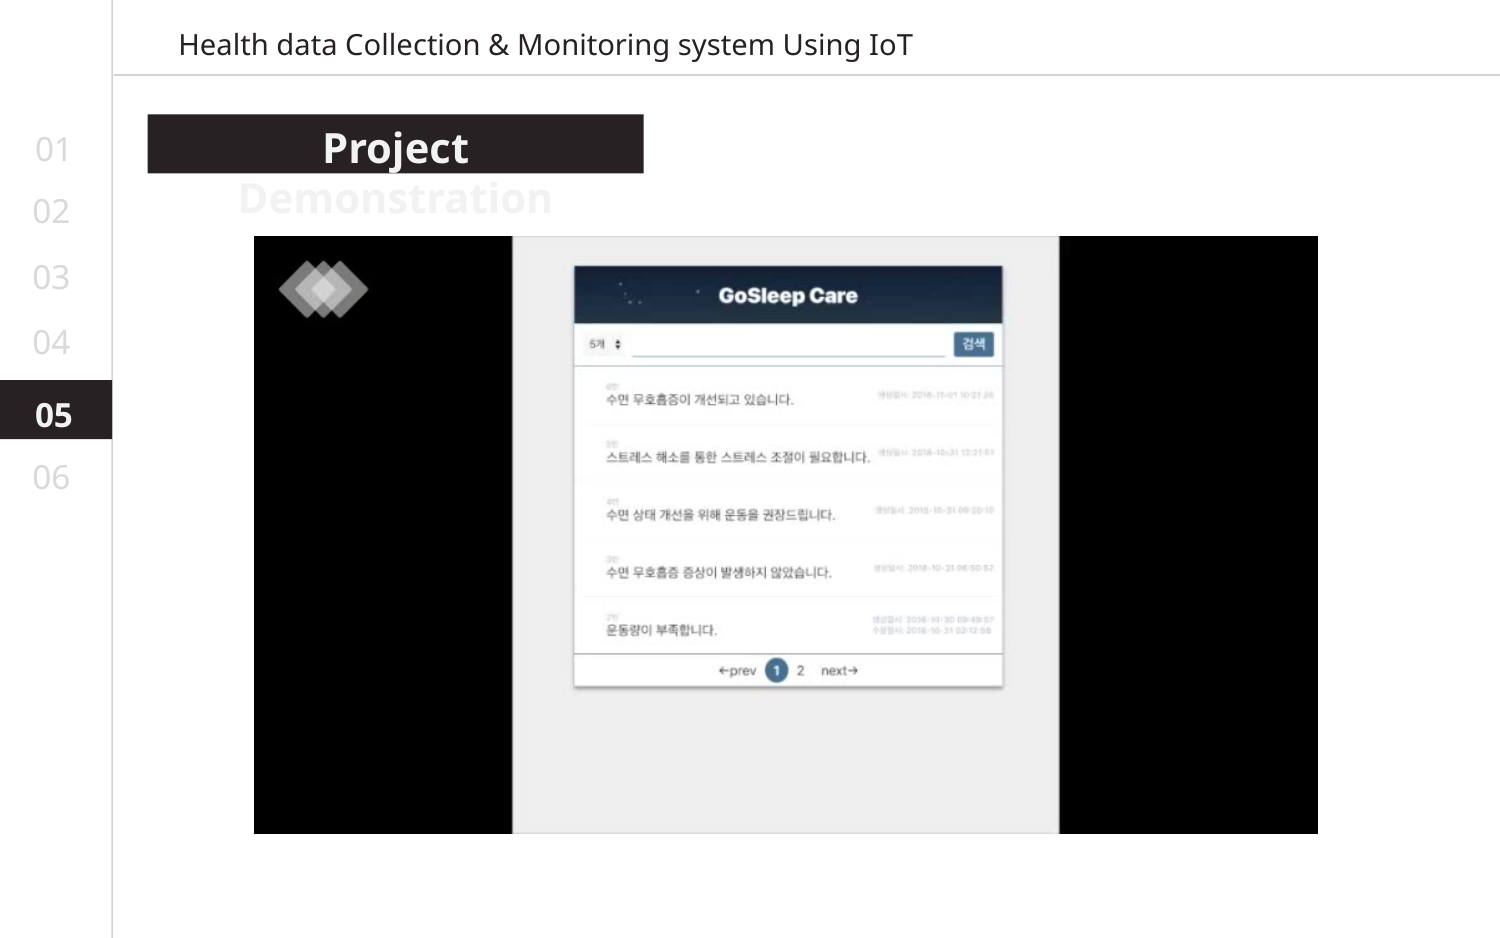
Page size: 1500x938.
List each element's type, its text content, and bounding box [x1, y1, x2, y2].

text_box [145, 112, 646, 175]
text_box 05 [20, 386, 107, 441]
text_box Health data Collection & Monitoring system Using IoT [163, 18, 1483, 69]
text_box 01 [20, 120, 107, 176]
text_box 02 [17, 183, 92, 238]
text_box 04 [17, 314, 92, 369]
text_box 06 [17, 448, 92, 504]
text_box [253, 235, 1319, 836]
text_box [0, 378, 107, 441]
text_box 03 [17, 248, 92, 304]
text_box Project Demonstration [171, 114, 621, 230]
